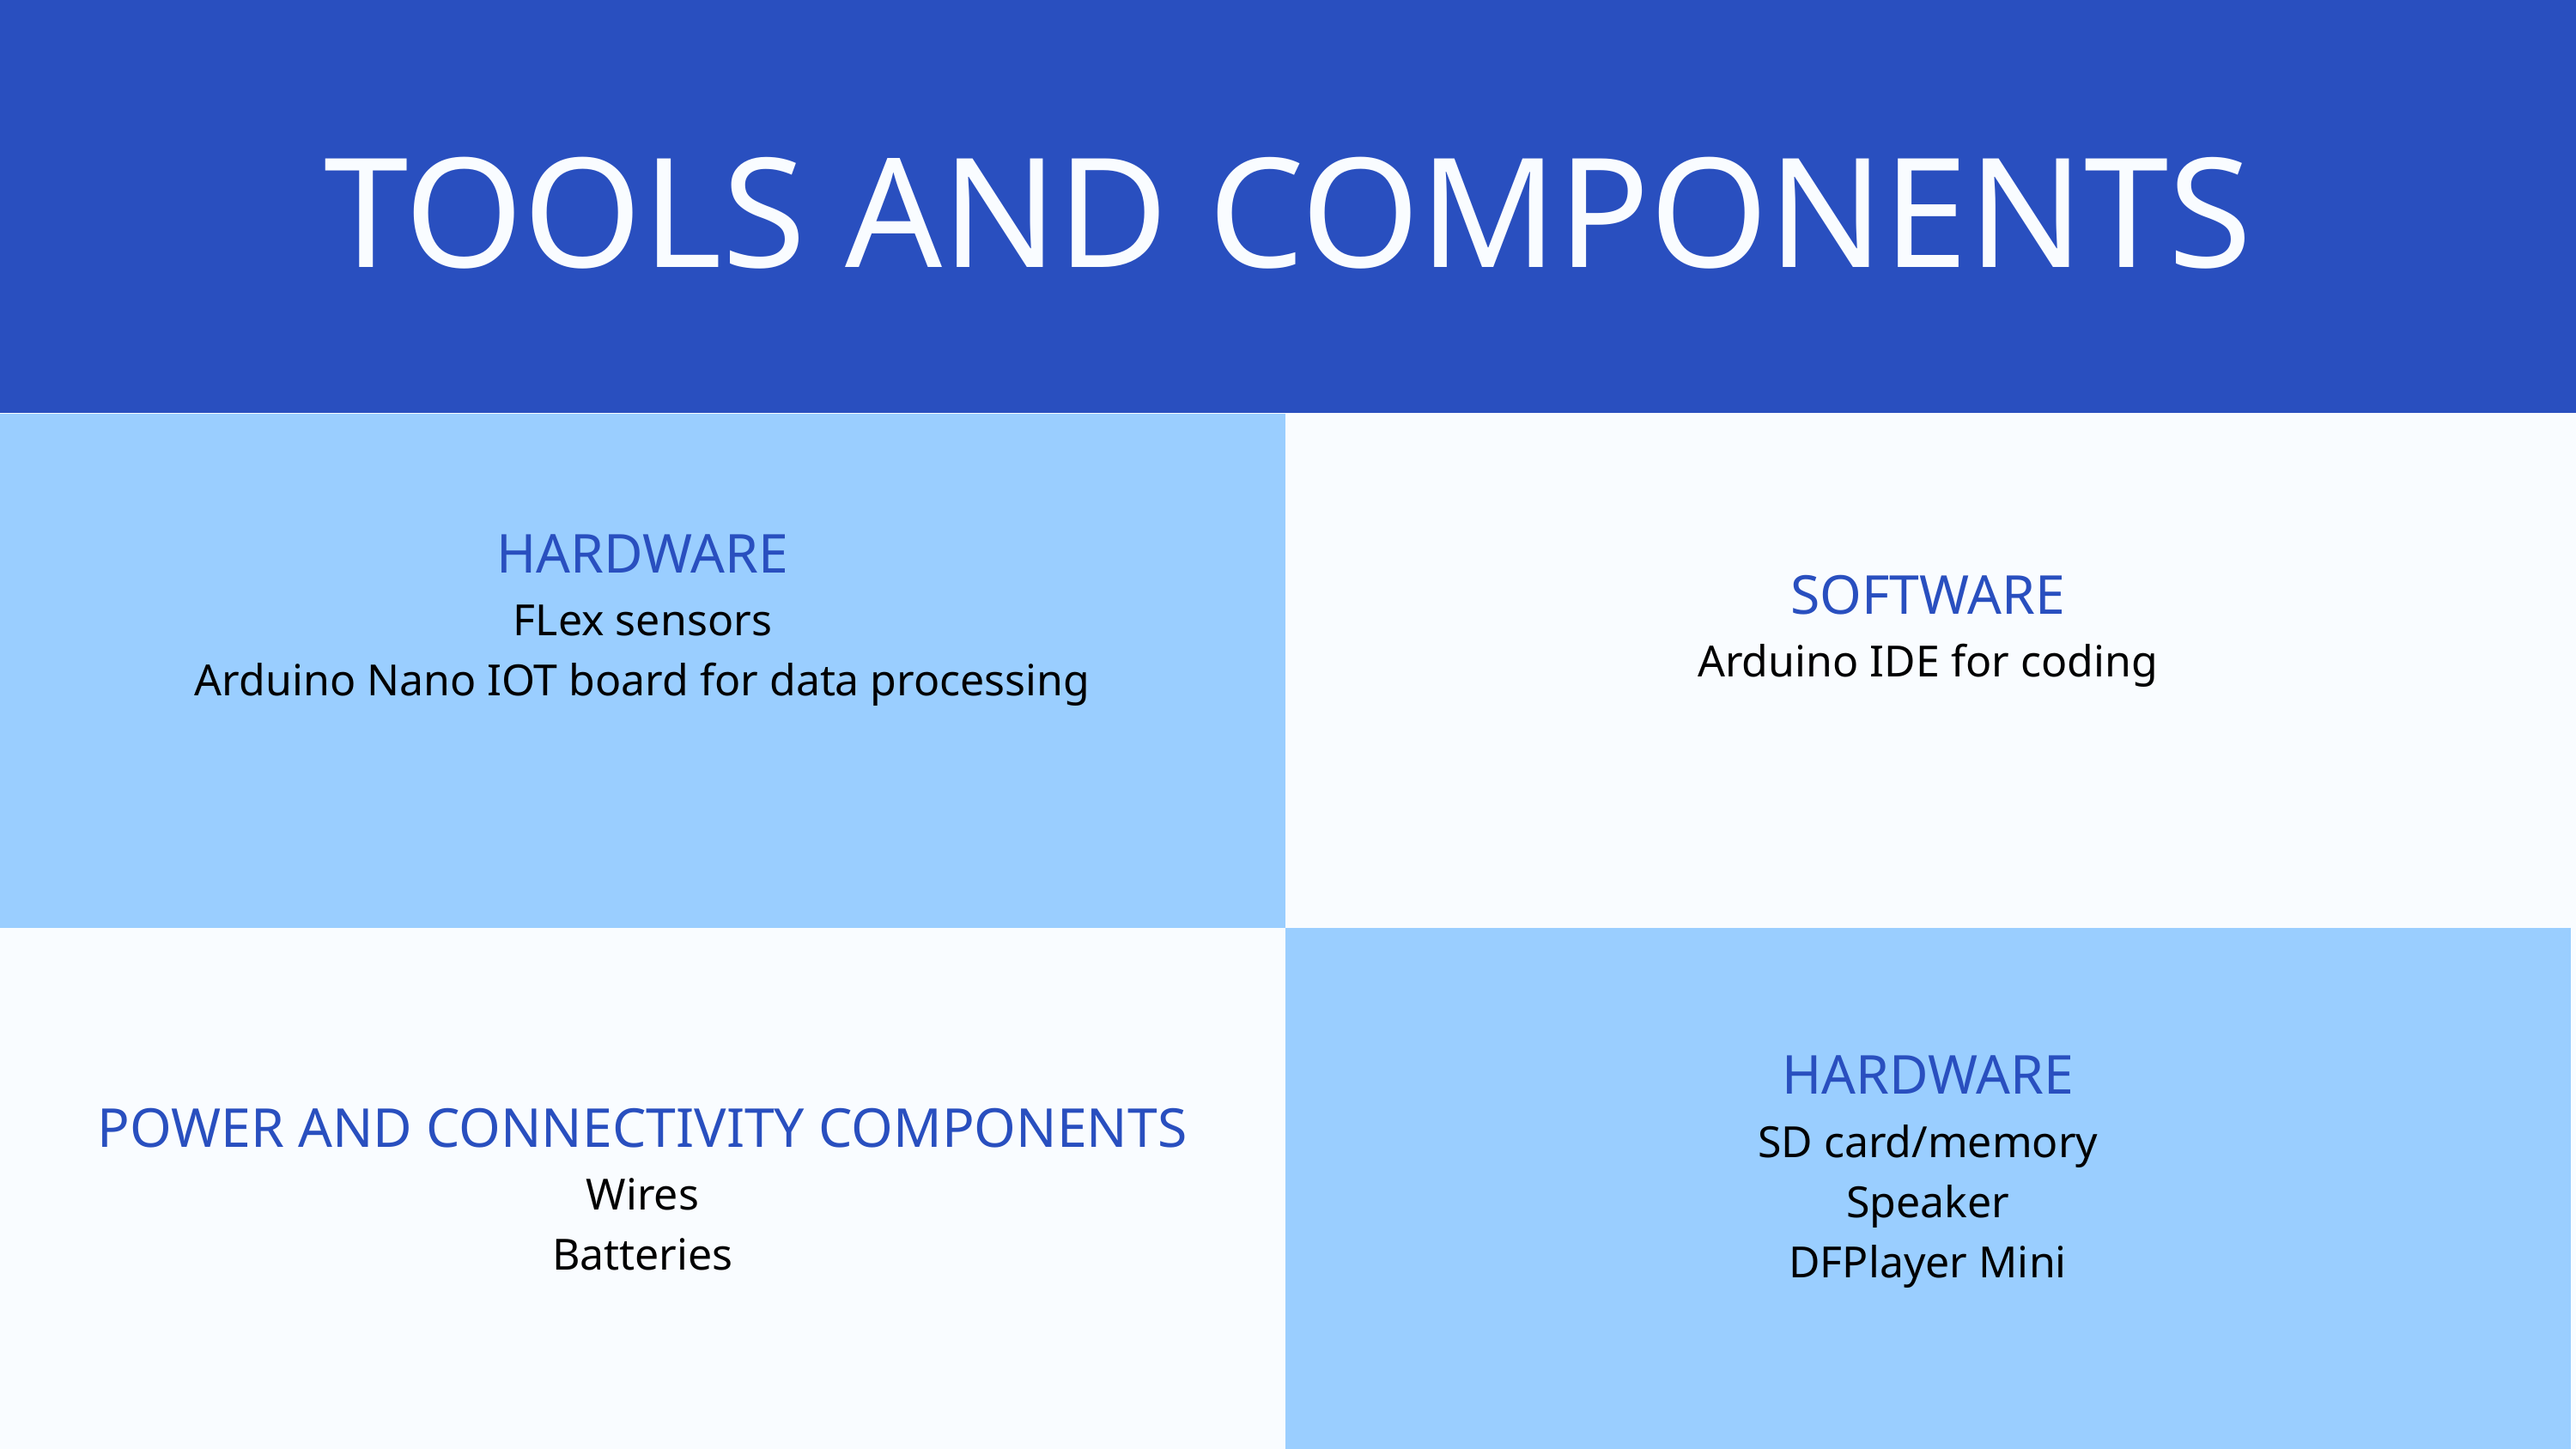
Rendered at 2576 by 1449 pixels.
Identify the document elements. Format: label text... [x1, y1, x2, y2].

table_header SOFTWARE Arduino IDE for coding [1285, 423, 2571, 928]
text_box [0, 0, 2576, 414]
table_cell HARDWARE SD card/memory Speaker DFPlayer Mini [1285, 928, 2571, 1449]
table_cell POWER AND CONNECTIVITY COMPONENTS Wires Batteries [0, 928, 1285, 1449]
table_header HARDWARE FLex sensors Arduino Nano IOT board for data processing [0, 423, 1285, 928]
